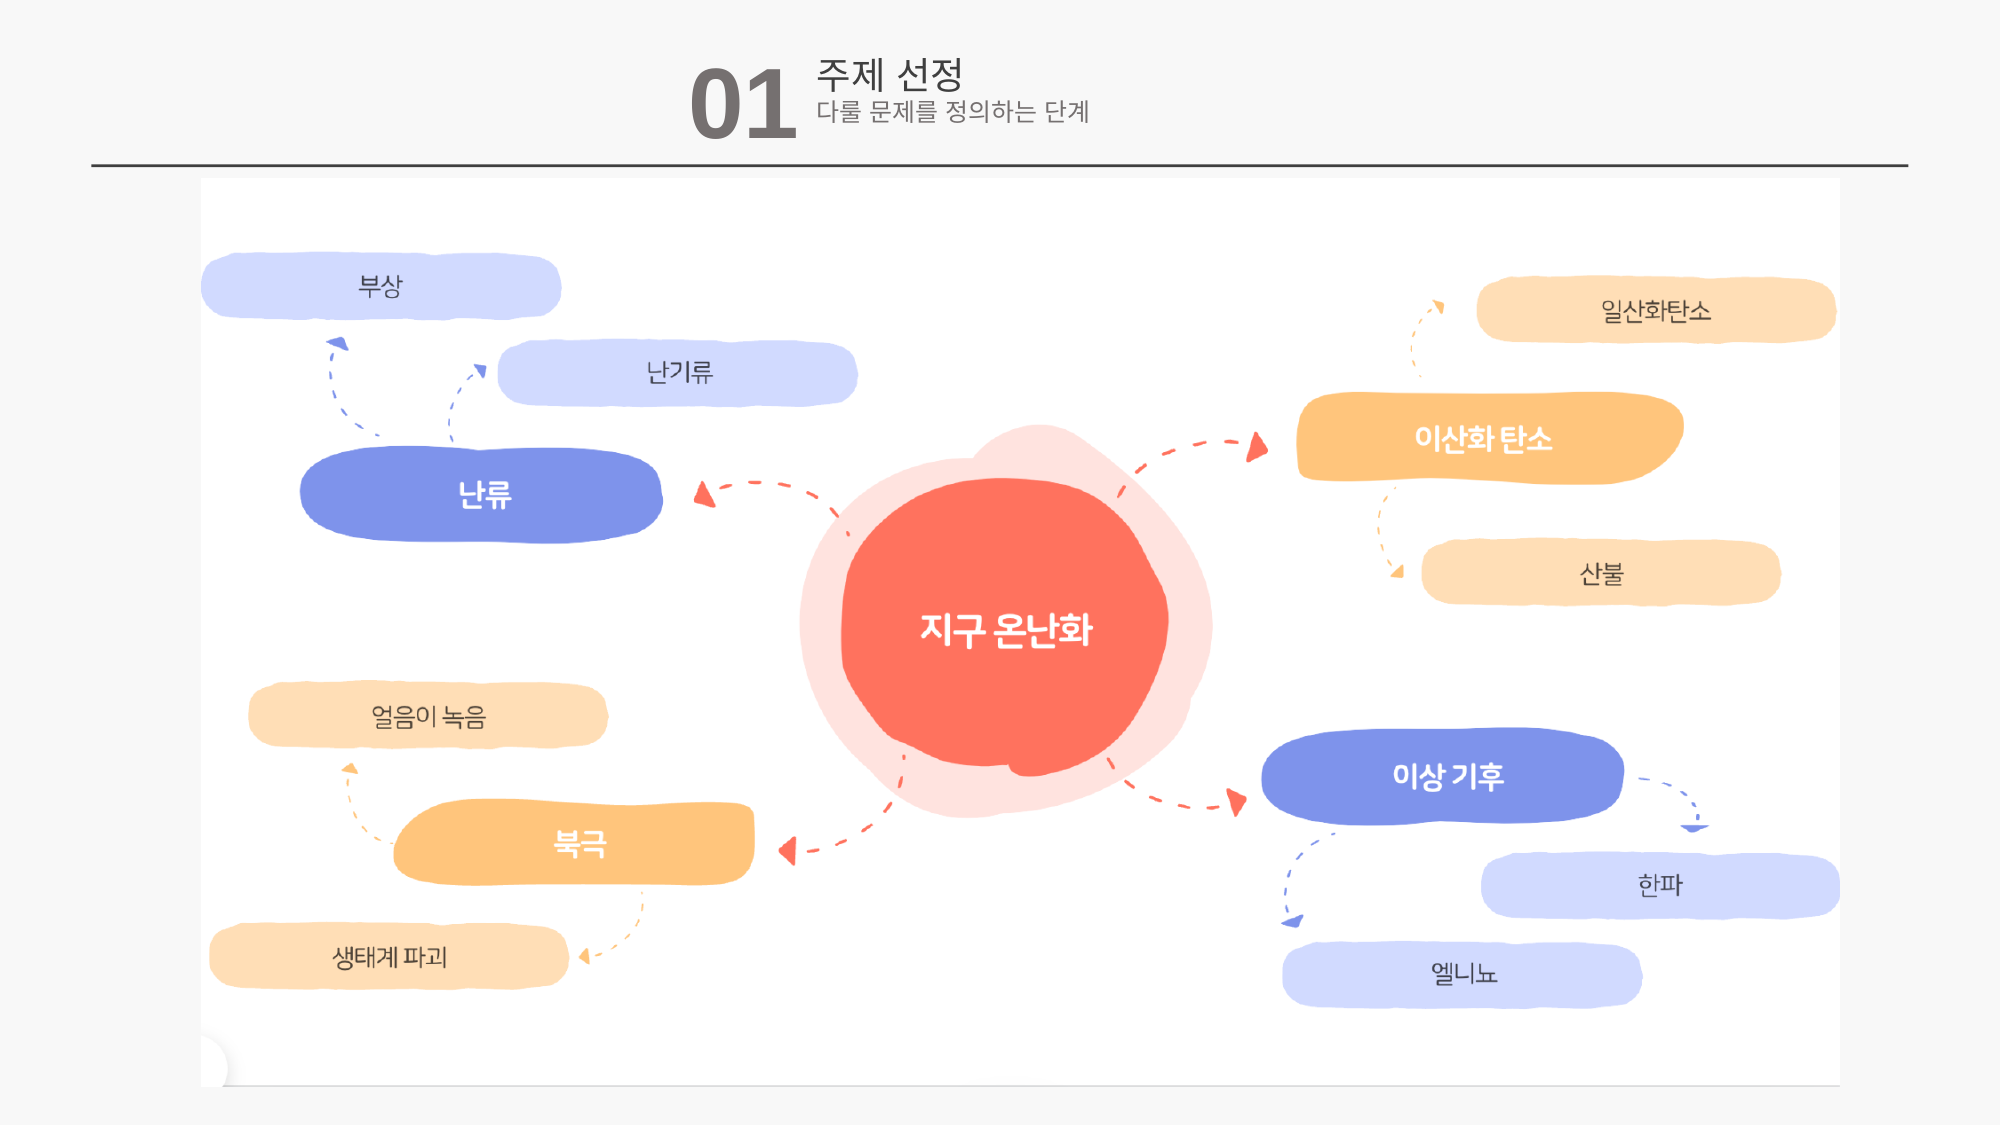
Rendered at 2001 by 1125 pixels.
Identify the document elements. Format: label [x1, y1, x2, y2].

text_box [673, 30, 1327, 168]
text_box [1330, 164, 1909, 168]
text_box [91, 164, 668, 168]
picture [200, 178, 1840, 1087]
